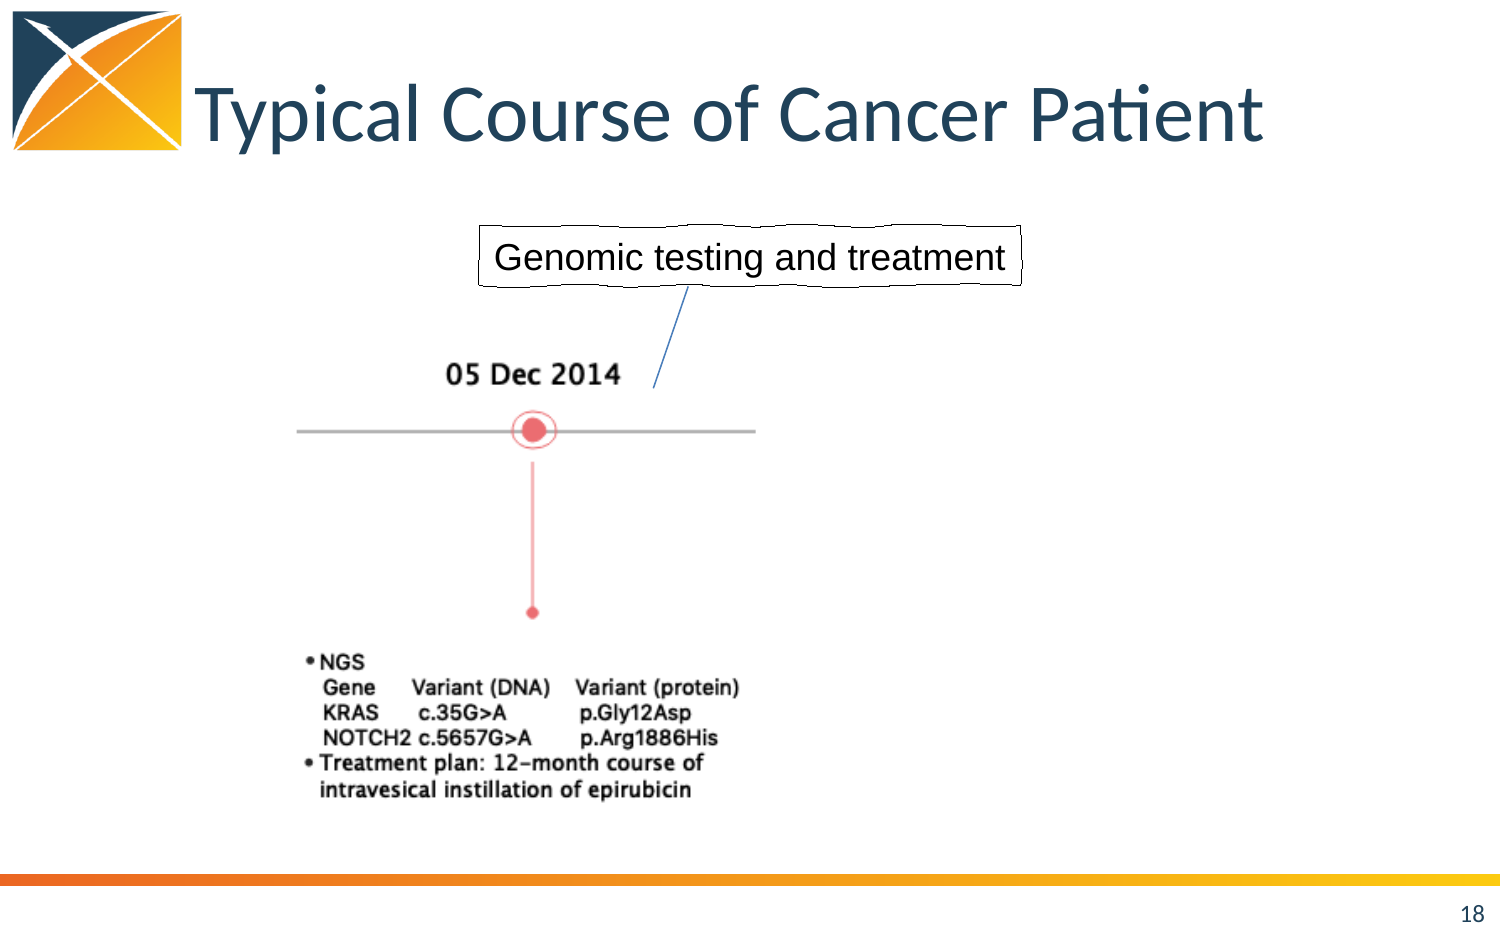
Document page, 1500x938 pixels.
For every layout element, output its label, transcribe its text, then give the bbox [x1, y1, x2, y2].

title Typical Course of Cancer Patient [179, 50, 1417, 166]
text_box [653, 286, 689, 389]
picture [0, 0, 206, 167]
text_box Genomic testing and treatment [478, 224, 1023, 288]
picture [296, 286, 756, 853]
slide_number 18 [1149, 887, 1500, 938]
